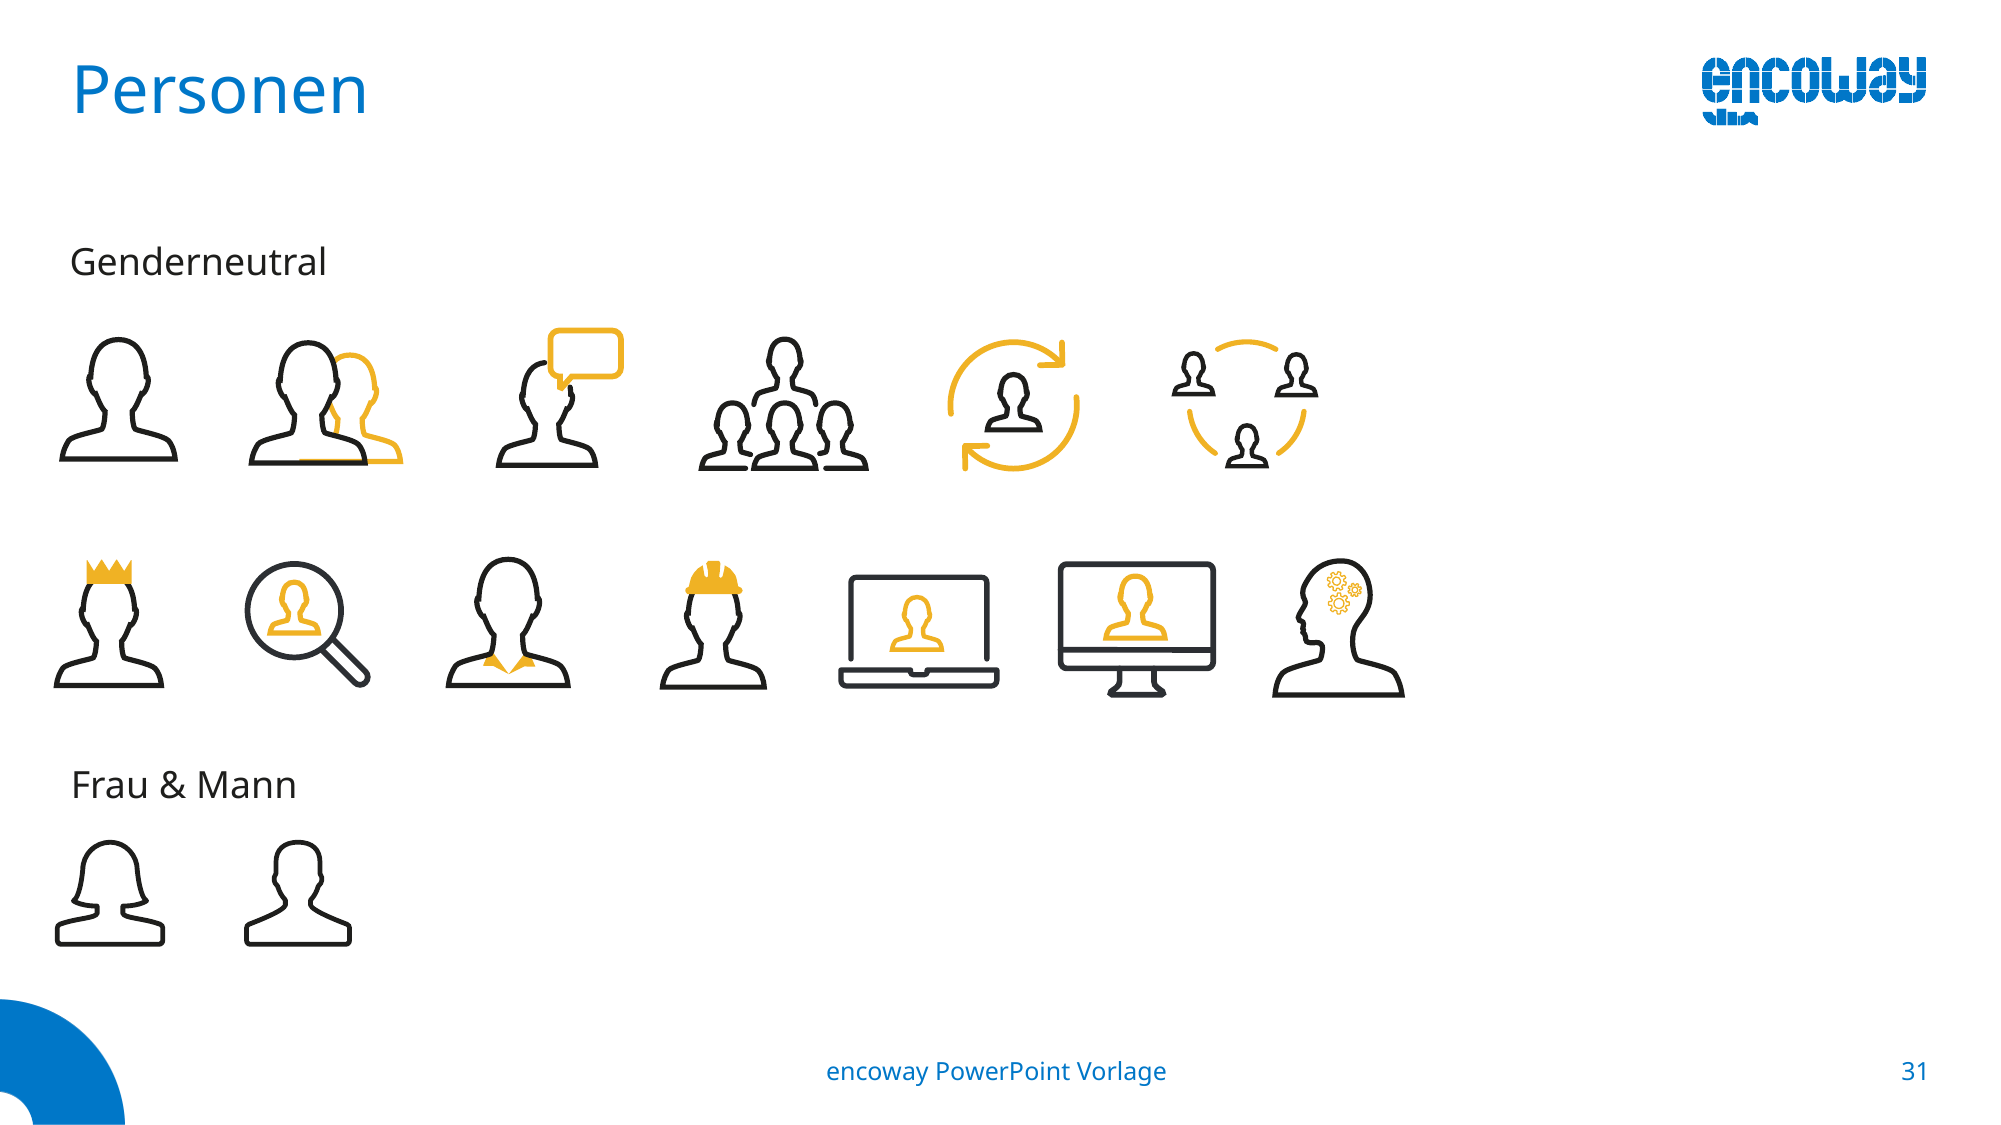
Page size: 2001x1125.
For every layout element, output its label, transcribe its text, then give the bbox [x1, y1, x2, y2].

text_box Frau & Mann [56, 753, 820, 814]
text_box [662, 560, 765, 688]
text_box [1227, 456, 1267, 467]
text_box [1060, 564, 1214, 695]
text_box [242, 559, 369, 686]
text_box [1275, 559, 1403, 695]
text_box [251, 342, 401, 463]
text_box Genderneutral [54, 230, 819, 291]
picture [1702, 57, 1926, 127]
picture [0, 999, 125, 1125]
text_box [947, 336, 1081, 475]
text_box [701, 339, 866, 469]
text_box [244, 839, 352, 947]
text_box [1174, 336, 1316, 456]
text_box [498, 330, 621, 466]
title Personen [56, 57, 1666, 128]
text_box [54, 839, 166, 947]
text_box [62, 339, 176, 460]
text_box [56, 559, 162, 686]
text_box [838, 574, 1000, 689]
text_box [448, 559, 568, 686]
slide_number 30 [1495, 1042, 1945, 1103]
footer encoway PowerPoint Vorlage [662, 1042, 1338, 1103]
